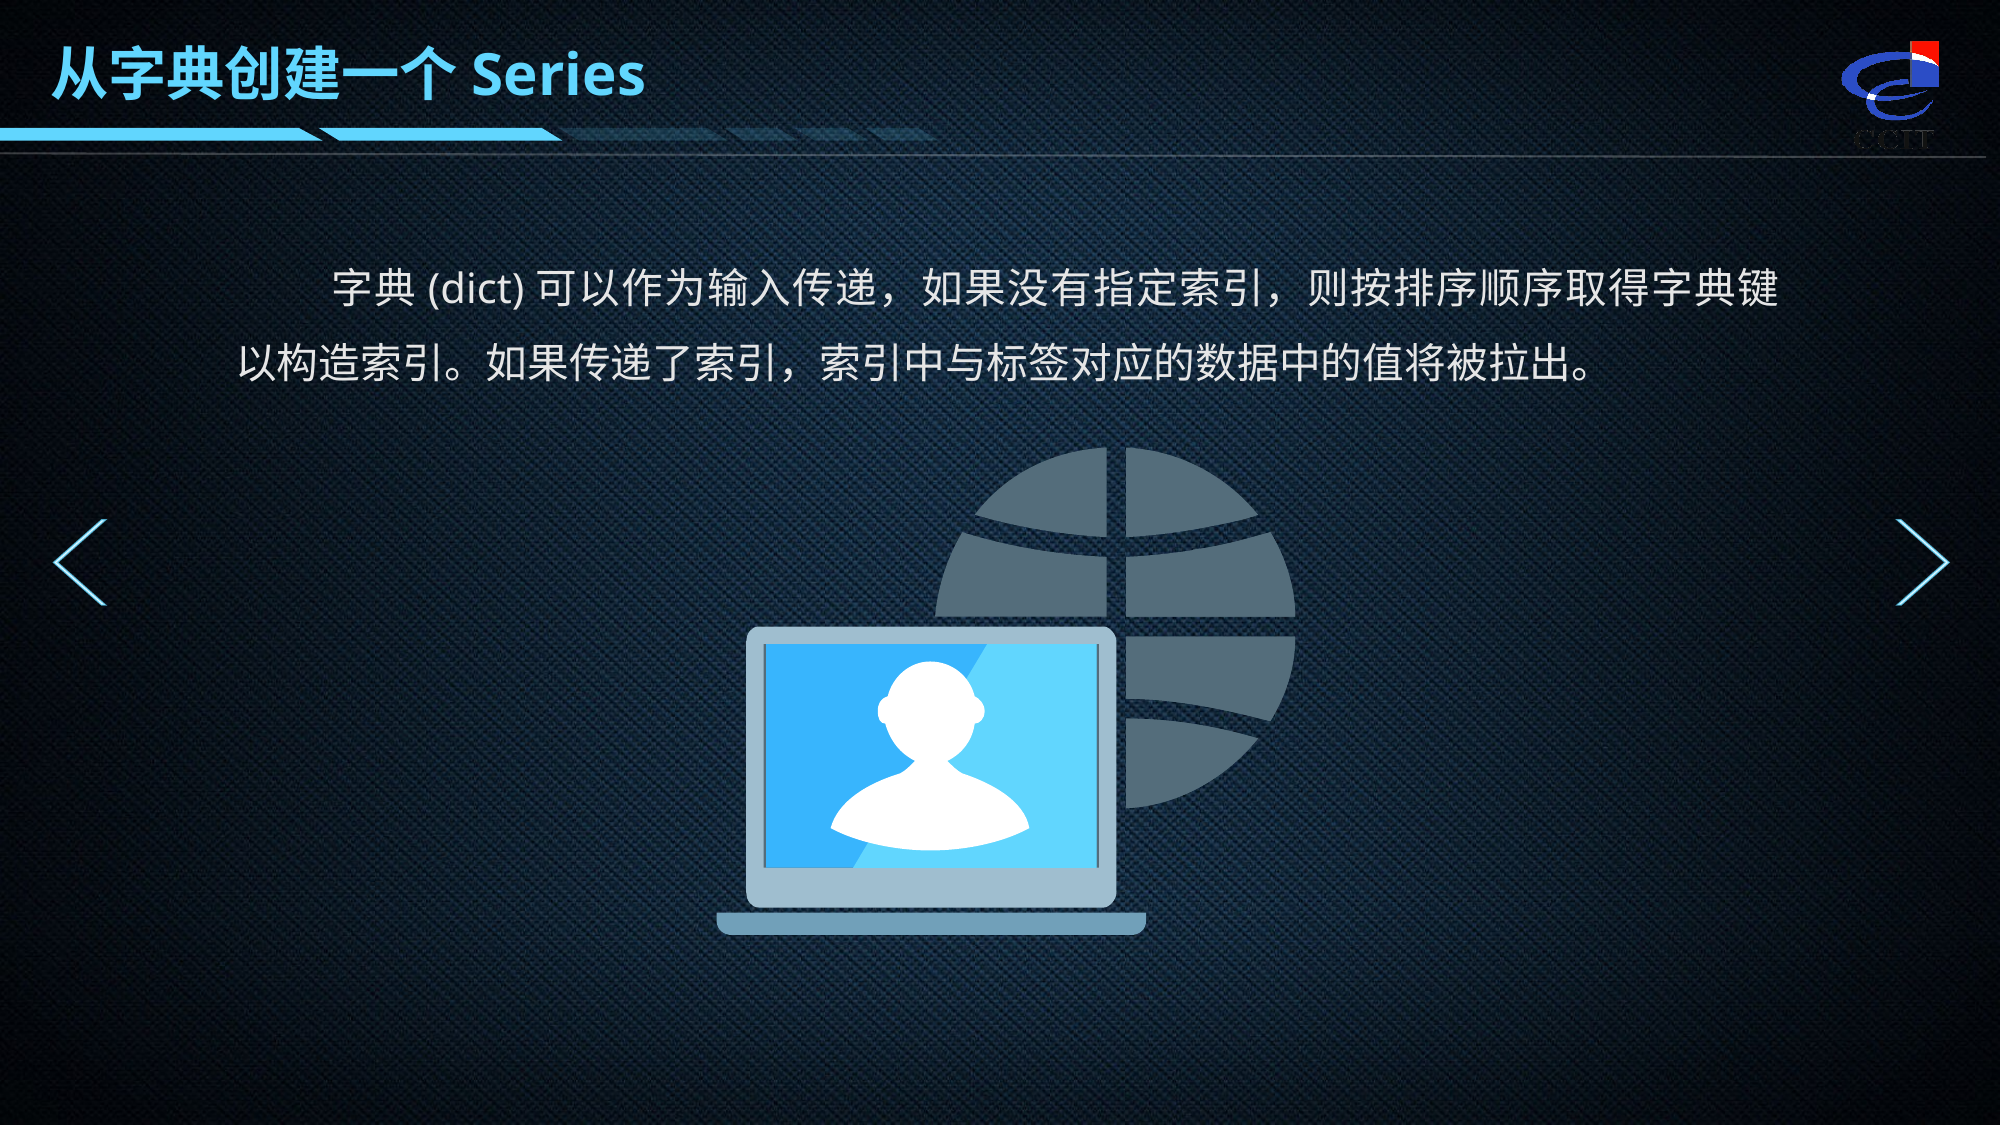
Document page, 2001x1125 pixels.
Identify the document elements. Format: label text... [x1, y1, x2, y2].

text_box 字典(dict)可以作为输入传递，如果没有指定索引，则按排序顺序取得字典键以构造索引。如果传递了索引，索引中与标签对应的数据中的值将被拉出。 [220, 229, 1794, 395]
picture [0, 0, 2000, 1125]
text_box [716, 447, 1296, 935]
text_box 从字典创建一个Series [35, 29, 766, 115]
